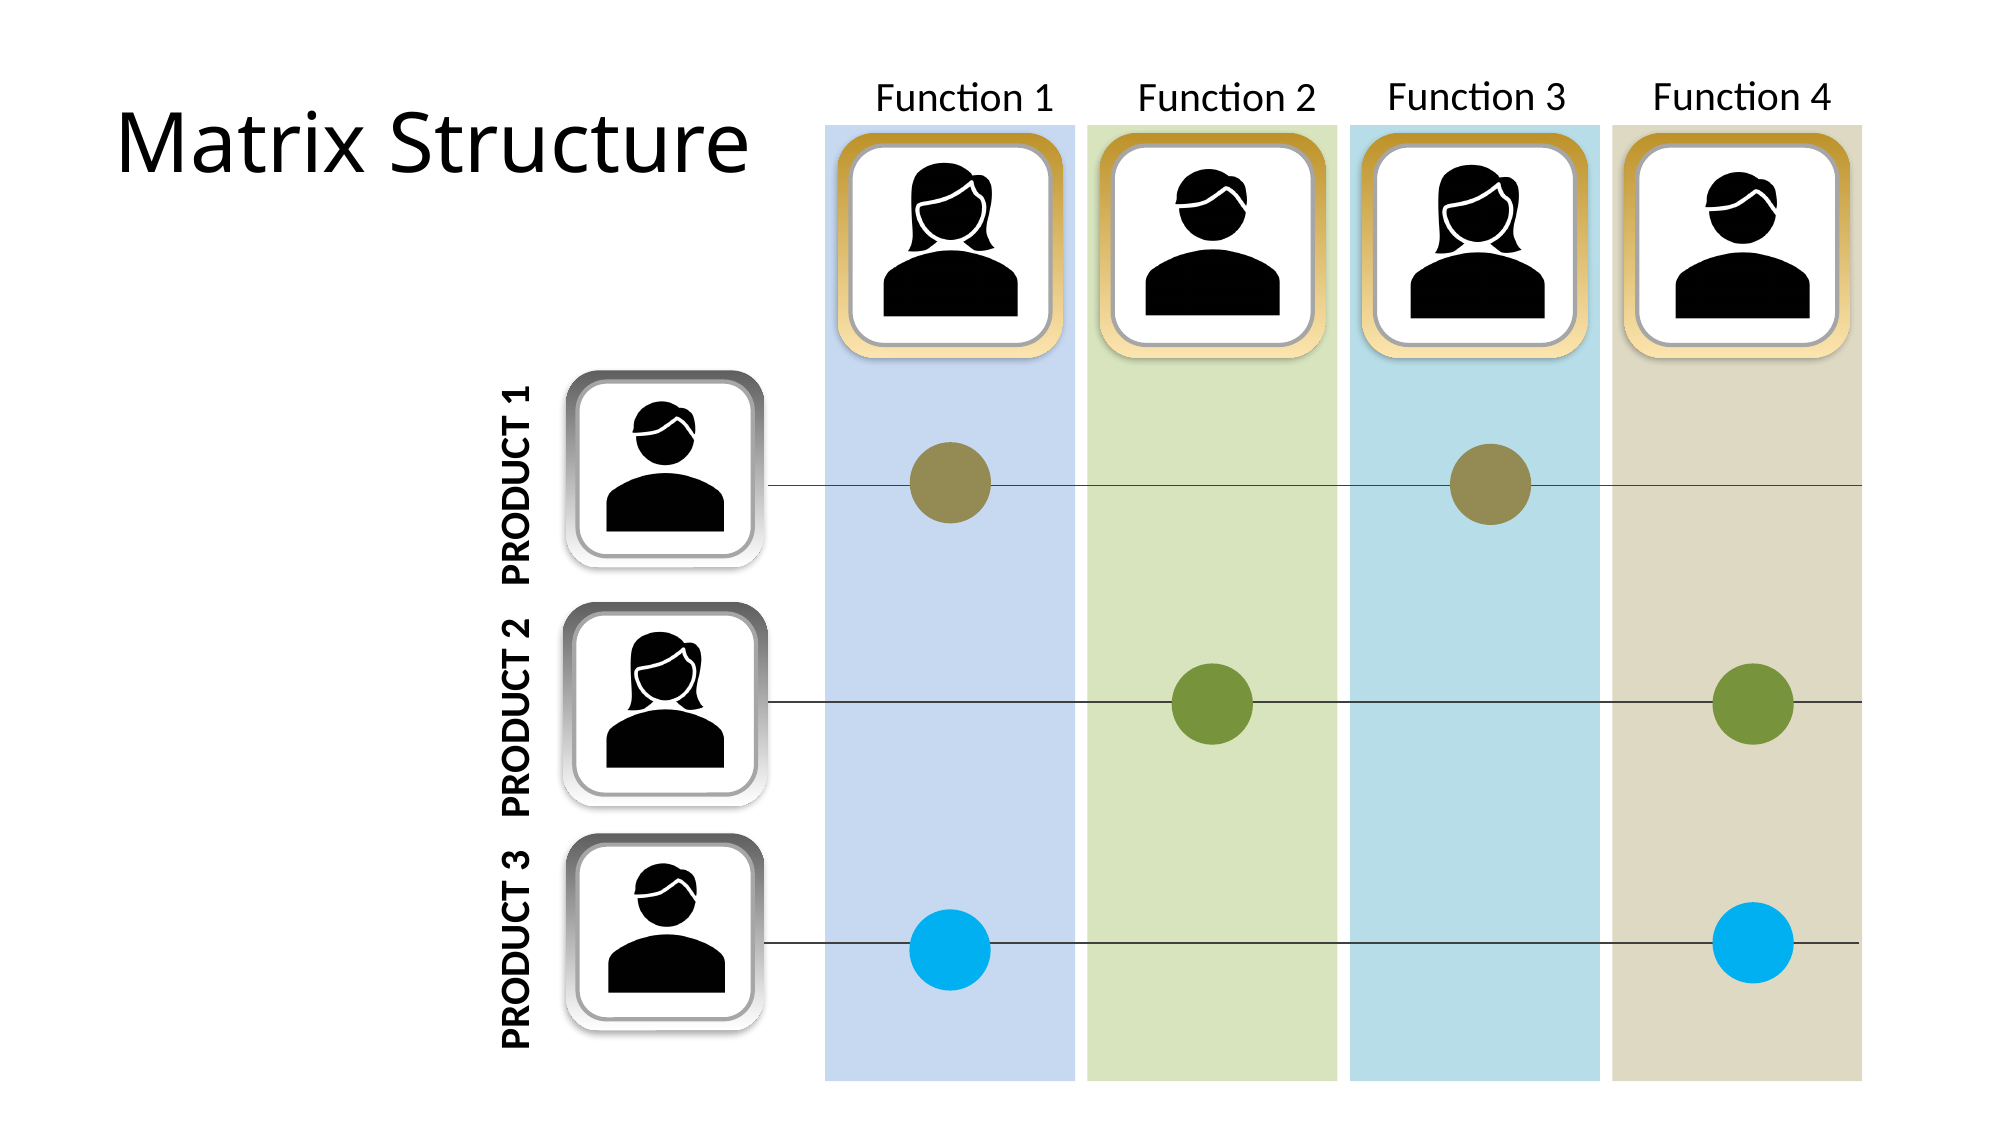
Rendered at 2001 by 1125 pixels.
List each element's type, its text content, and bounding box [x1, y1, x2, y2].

text_box [907, 440, 994, 484]
text_box [1610, 233, 1864, 1083]
text_box [1710, 661, 1796, 701]
text_box [1448, 493, 1533, 528]
text_box [1447, 441, 1534, 484]
text_box [1085, 233, 1339, 484]
text_box PRODUCT 3 [480, 834, 545, 1066]
text_box Function 3 [1372, 60, 1582, 126]
text_box PRODUCT 2 [480, 602, 545, 834]
text_box Function 2 [1123, 62, 1332, 128]
text_box [1348, 711, 1602, 941]
text_box [908, 907, 992, 941]
title Matrix Structure [99, 45, 1900, 233]
text_box [1348, 950, 1602, 1083]
text_box [823, 711, 1077, 941]
text_box [823, 233, 1077, 484]
text_box [1085, 950, 1339, 1083]
text_box [1348, 493, 1602, 701]
text_box Function 4 [1638, 60, 1847, 126]
text_box [1085, 711, 1339, 941]
text_box [1348, 233, 1602, 484]
text_box [1711, 711, 1796, 747]
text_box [1099, 132, 1326, 358]
text_box PRODUCT 1 [480, 370, 545, 601]
text_box Function 1 [860, 62, 1070, 128]
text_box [565, 833, 765, 1031]
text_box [562, 601, 768, 807]
text_box [1711, 950, 1796, 986]
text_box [837, 132, 1064, 358]
text_box [823, 950, 1077, 1083]
text_box [1085, 493, 1339, 701]
text_box [1710, 900, 1796, 941]
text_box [1361, 132, 1588, 358]
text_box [565, 370, 765, 568]
text_box [908, 493, 992, 526]
text_box [823, 493, 1077, 701]
text_box [1169, 661, 1255, 701]
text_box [1624, 132, 1851, 358]
text_box [1170, 711, 1255, 747]
text_box [907, 950, 993, 993]
